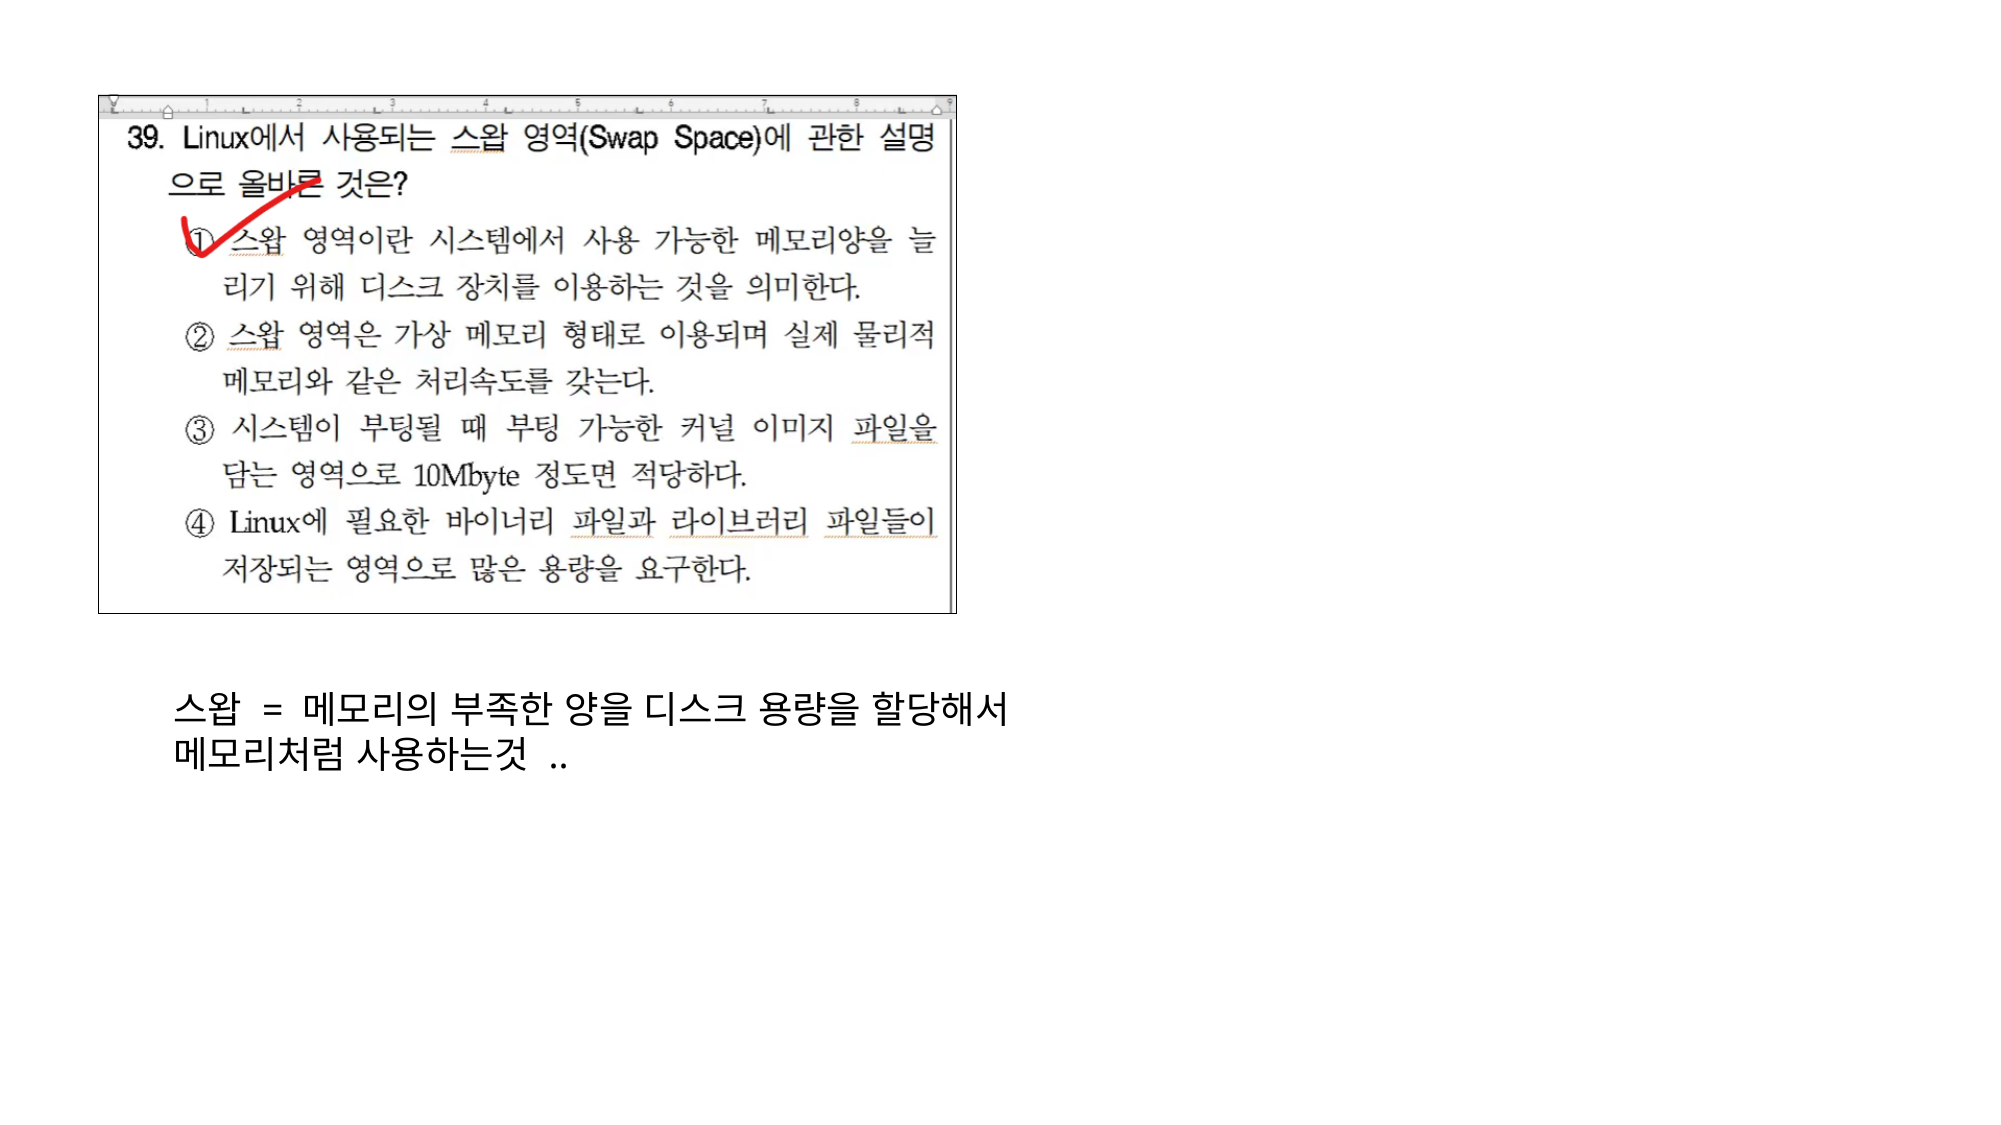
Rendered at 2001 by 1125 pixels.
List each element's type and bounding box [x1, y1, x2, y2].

text_box [98, 94, 1175, 785]
